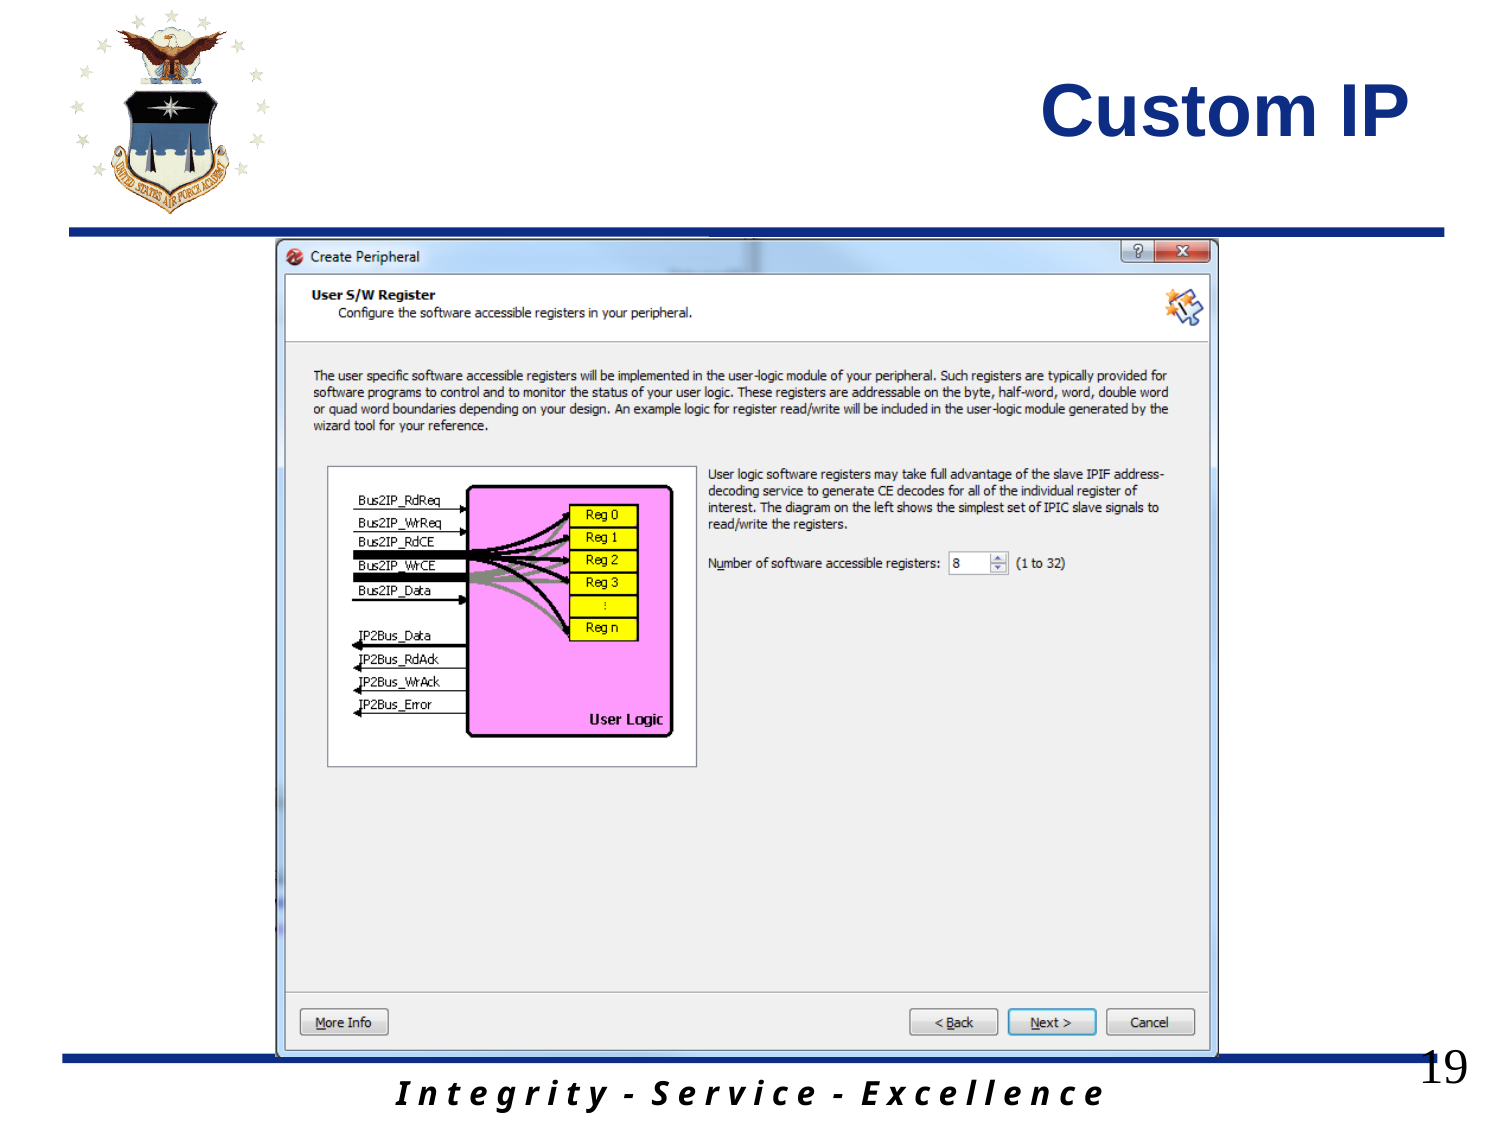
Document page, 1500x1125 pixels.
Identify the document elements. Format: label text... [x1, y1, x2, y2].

picture [275, 238, 1219, 1057]
slide_number 19 [1133, 1025, 1484, 1105]
picture [63, 0, 275, 222]
title Custom IP [313, 12, 1427, 201]
